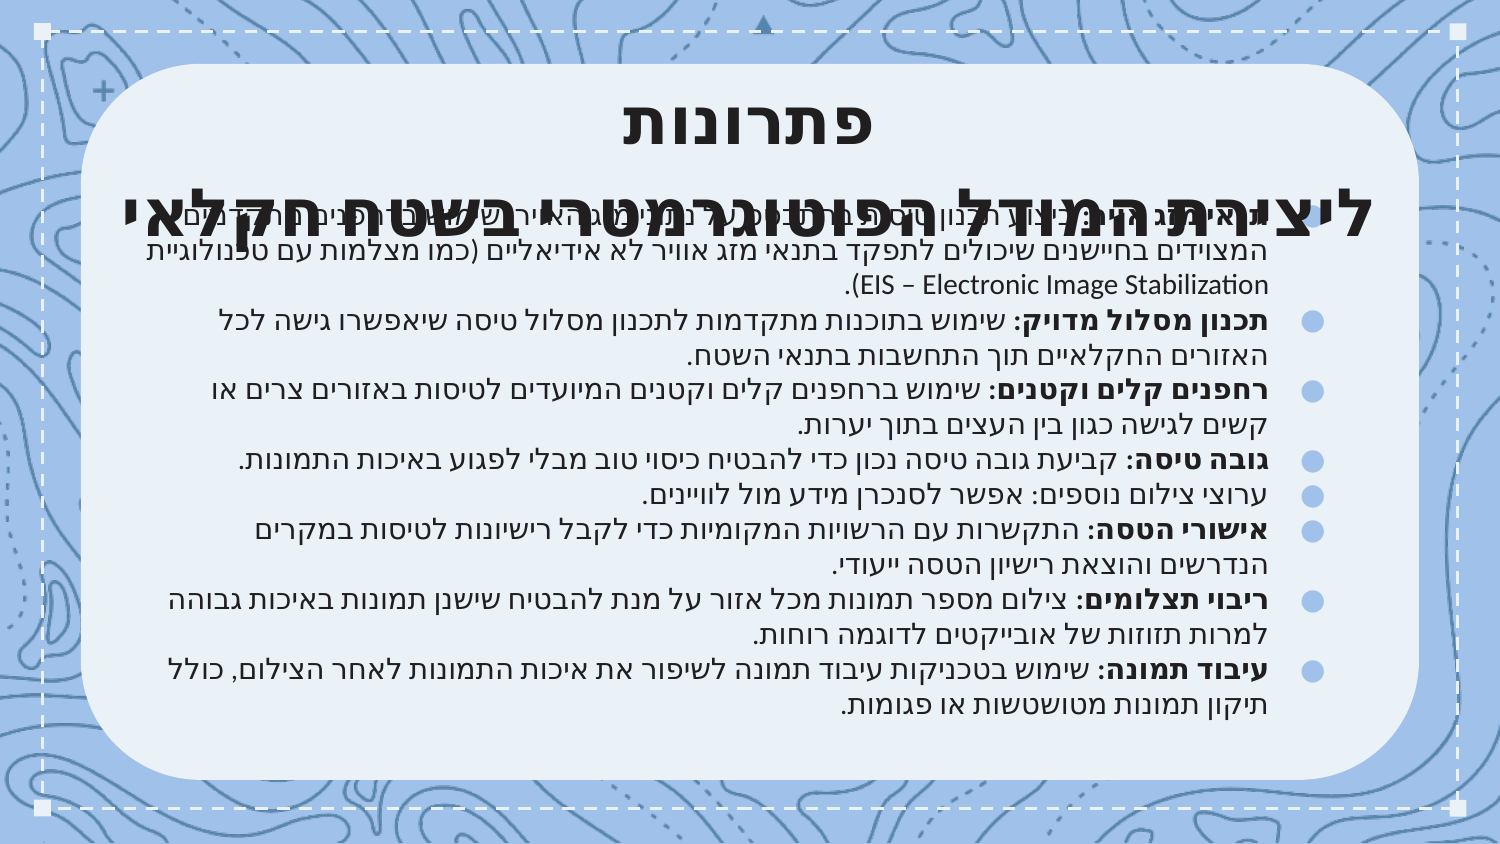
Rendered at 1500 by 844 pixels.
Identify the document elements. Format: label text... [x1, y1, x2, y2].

title פתרונות ליצירת המודל הפוטוגרמטרי בשטח חקלאי [47, 50, 1453, 162]
picture [0, 0, 1500, 843]
subtitle תנאי מזג אויר: ביצוע תכנון טיסות בהתבסס על נתוני מזג האויר. שימוש ברחפנים מתקדמים המצוידים בחיישנים שיכולים לתפקד בתנאי מזג אוויר לא אידיאליים (כמו מצלמות עם טכנולוגיית EIS – Electronic Image Stabilization). תכנון מסלול מדויק: שימוש בתוכנות מתקדמות לתכנון מסלול טיסה שיאפשרו גישה לכל האזורים החקלאיים תוך התחשבות בתנאי השטח. רחפנים קלים וקטנים: שימוש ברחפנים קלים וקטנים המיועדים לטיסות באזורים צרים או קשים לגישה כגון בין העצים בתוך יערות. גובה טיסה: קביעת גובה טיסה נכון כדי להבטיח כיסוי טוב מבלי לפגוע באיכות התמונות. ערוצי צילום נוספים: אפשר לסנכרן מידע מול לוויינים. אישורי הטסה: התקשרות עם הרשויות המקומיות כדי לקבל רישיונות לטיסות במקרים הנדרשים והוצאת רישיון הטסה ייעודי. ריבוי תצלומים: צילום מספר תמונות מכל אזור על מנת להבטיח שישנן תמונות באיכות גבוהה למרות תזוזות של אובייקטים לדוגמה רוחות. עיבוד תמונה: שימוש בטכניקות עיבוד תמונה לשיפור את איכות התמונות לאחר הצילום, כולל תיקון תמונות מטושטשות או פגומות. [129, 180, 1360, 738]
